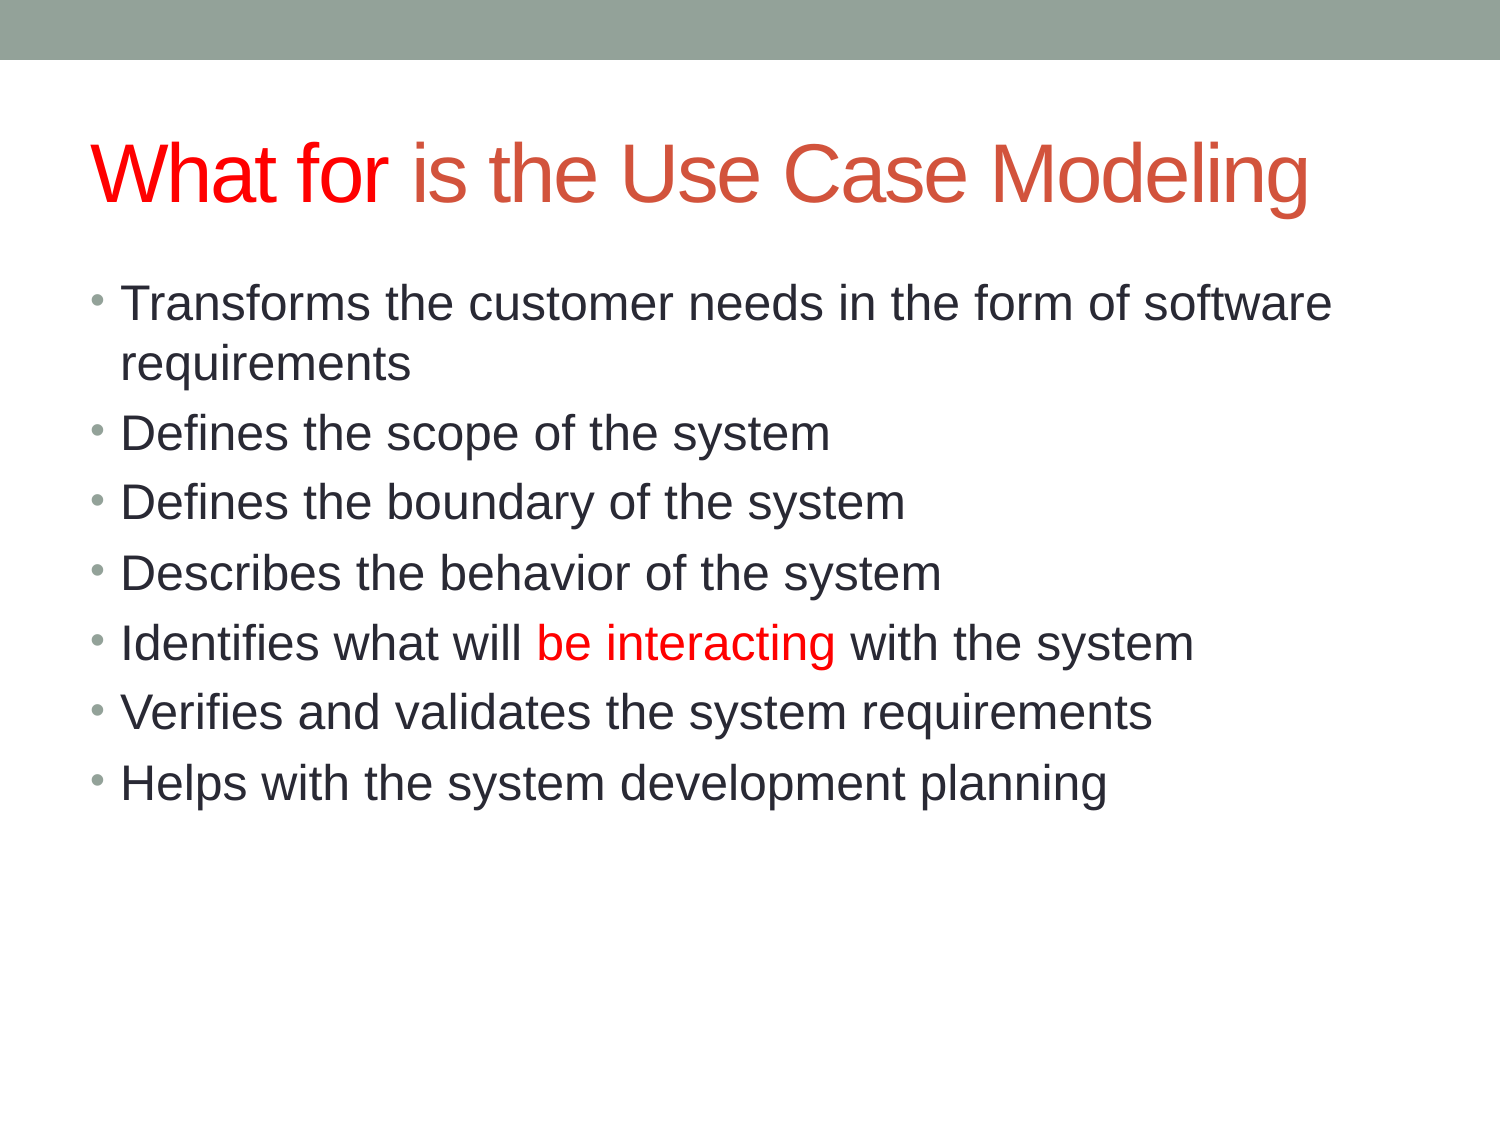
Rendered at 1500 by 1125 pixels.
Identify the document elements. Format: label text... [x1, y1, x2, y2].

list Transforms the customer needs in the form of software requirements Defines the scope of the system Defines the boundary of the system Describes the behavior of the system Identifies what will be interacting with the system Verifies and validates the system requirements Helps with the system development planning [75, 262, 1425, 1063]
title What for is the Use Case Modeling [75, 87, 1425, 250]
